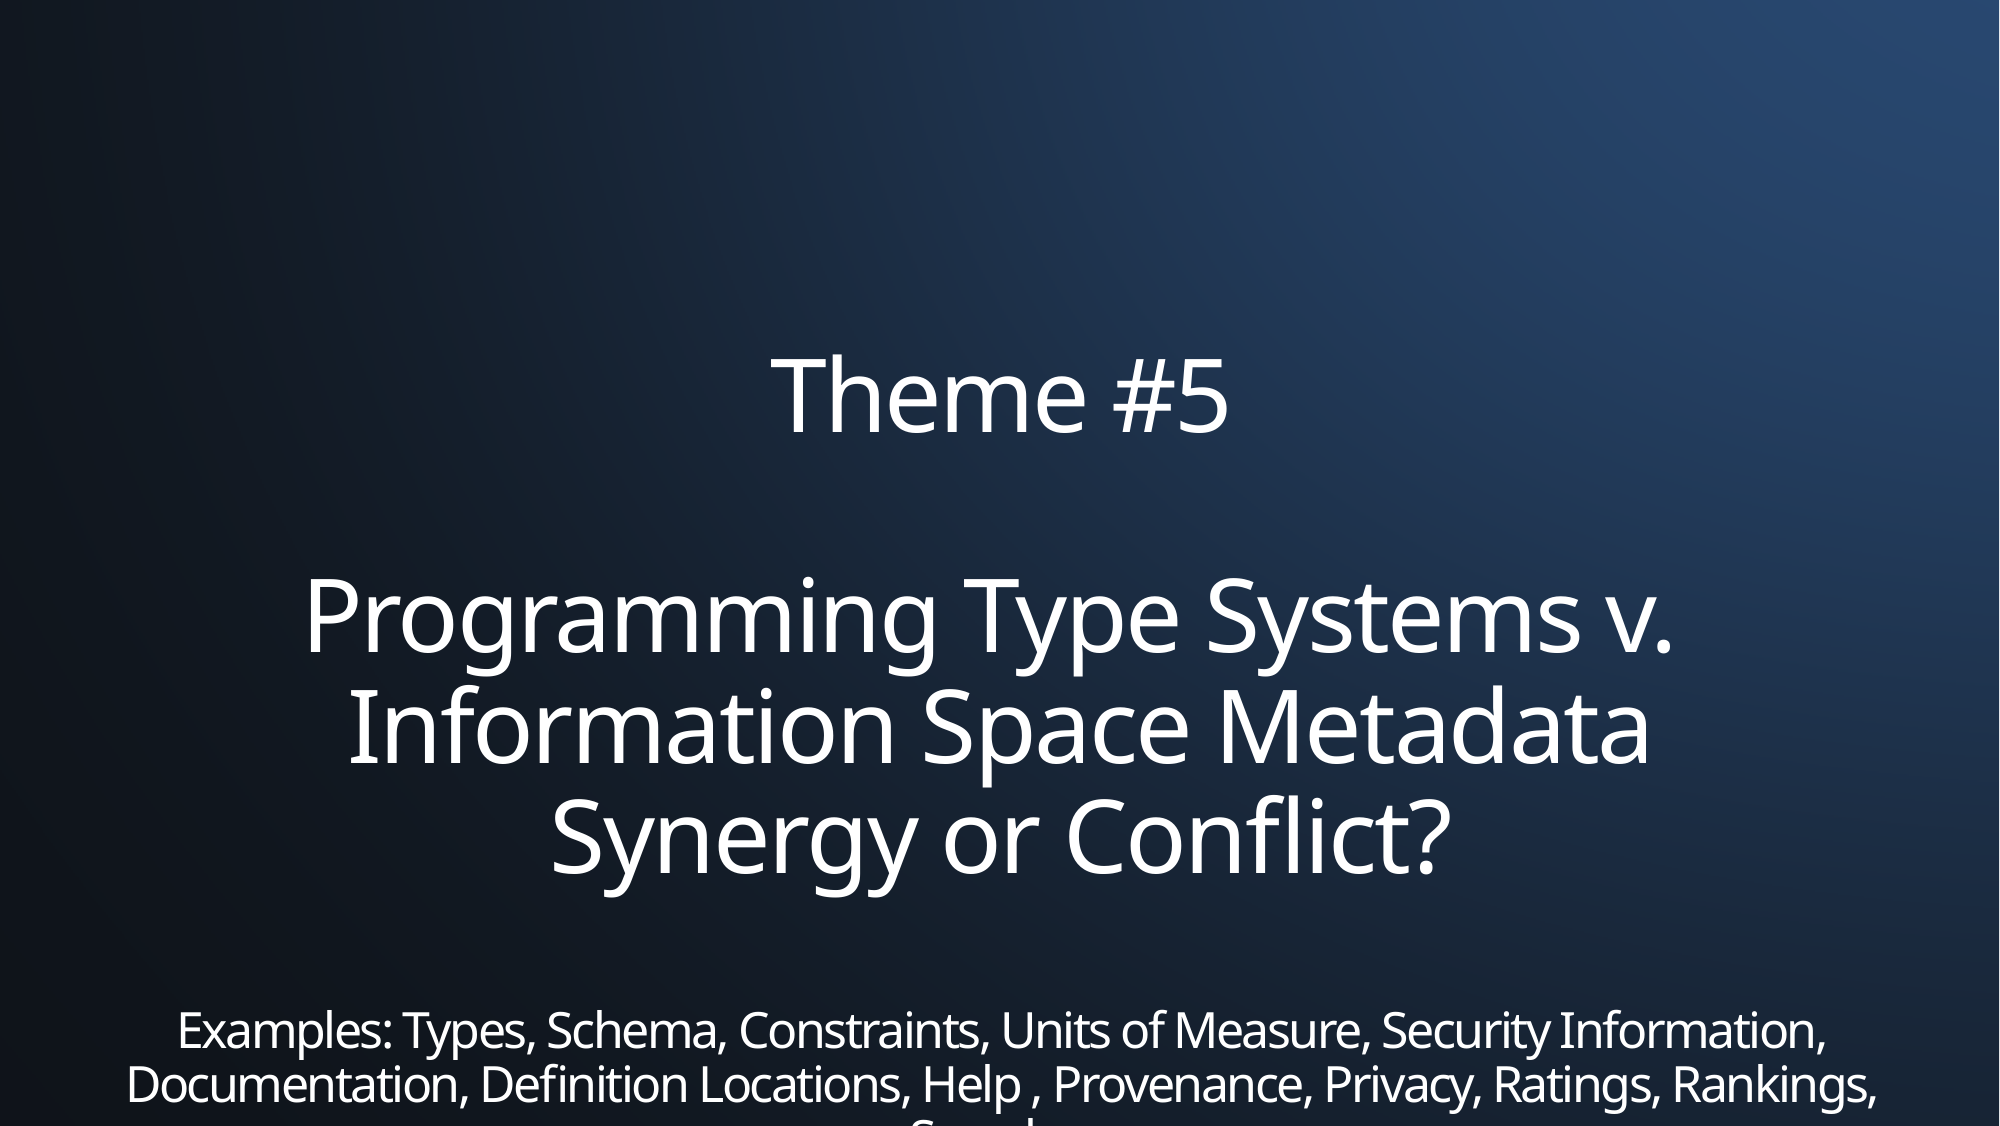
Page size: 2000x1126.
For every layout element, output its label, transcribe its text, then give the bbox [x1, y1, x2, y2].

title Theme #5 Programming Type Systems v. Information Space Metadata Synergy or Conflict? Examples: Types, Schema, Constraints, Units of Measure, Security Information, Documentation, Definition Locations, Help , Provenance, Privacy, Ratings, Rankings, Search… [85, 344, 1918, 445]
picture [0, 0, 2000, 1126]
